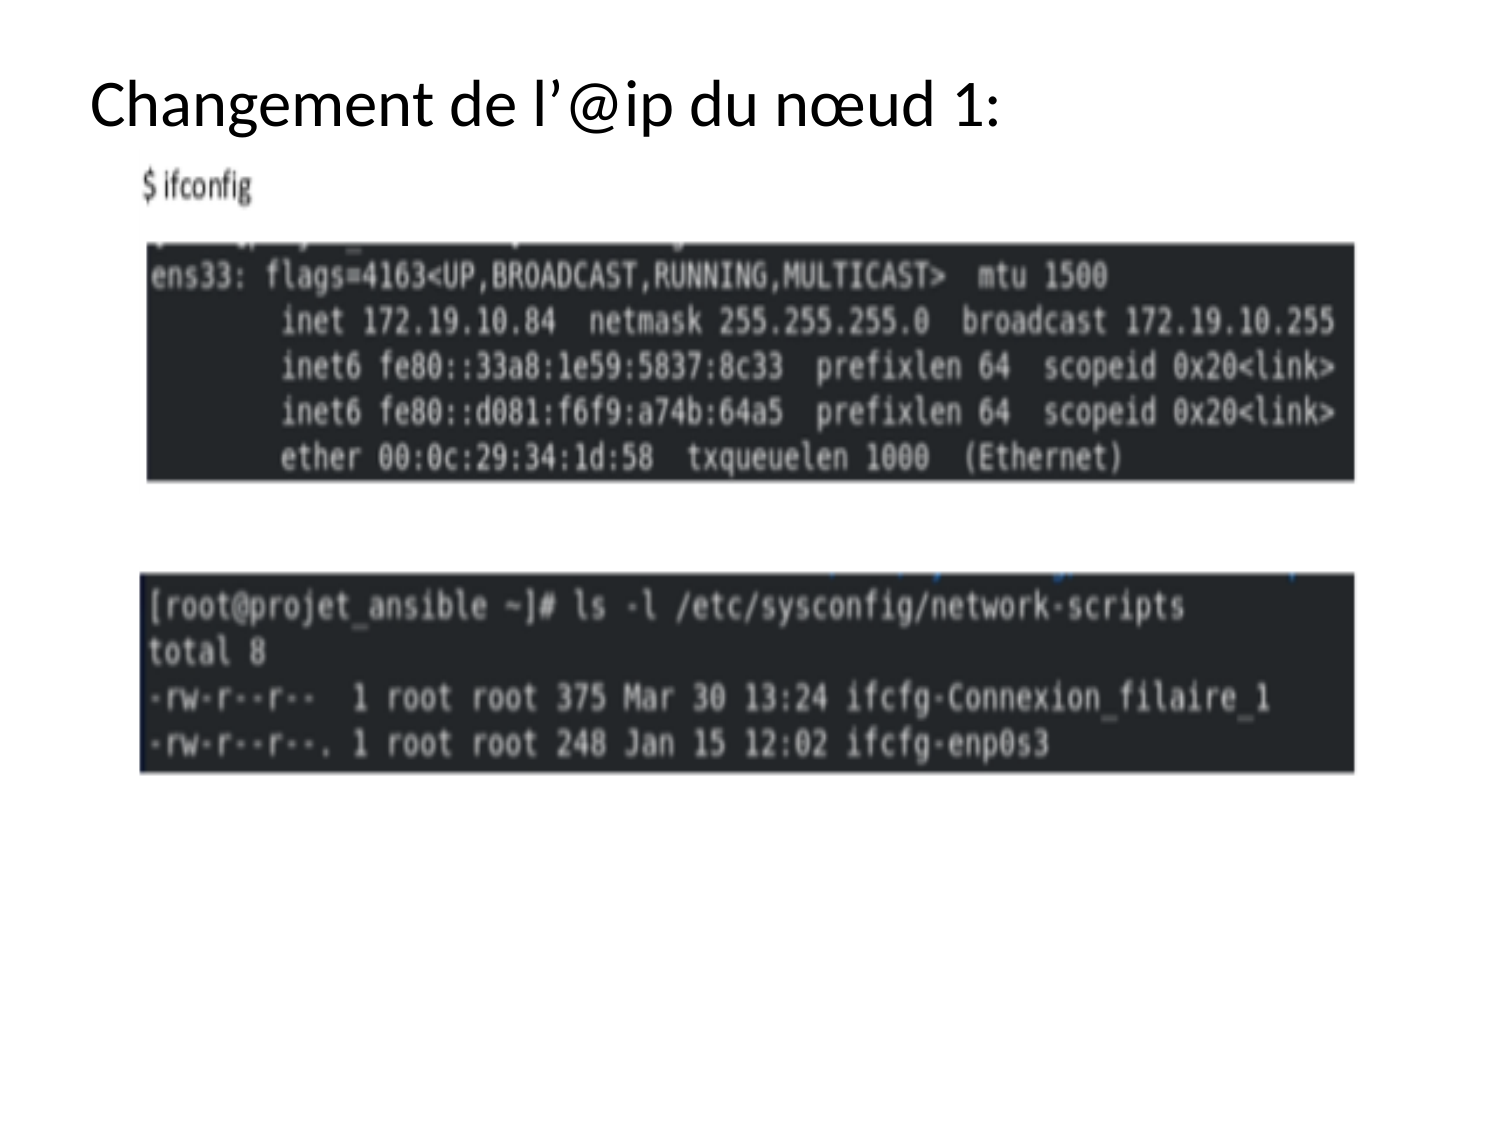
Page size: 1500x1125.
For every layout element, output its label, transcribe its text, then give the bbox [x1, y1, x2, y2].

picture [138, 149, 1362, 494]
list Changement de l’@ip du nœud 1: [75, 52, 1425, 1062]
picture [138, 567, 1362, 779]
